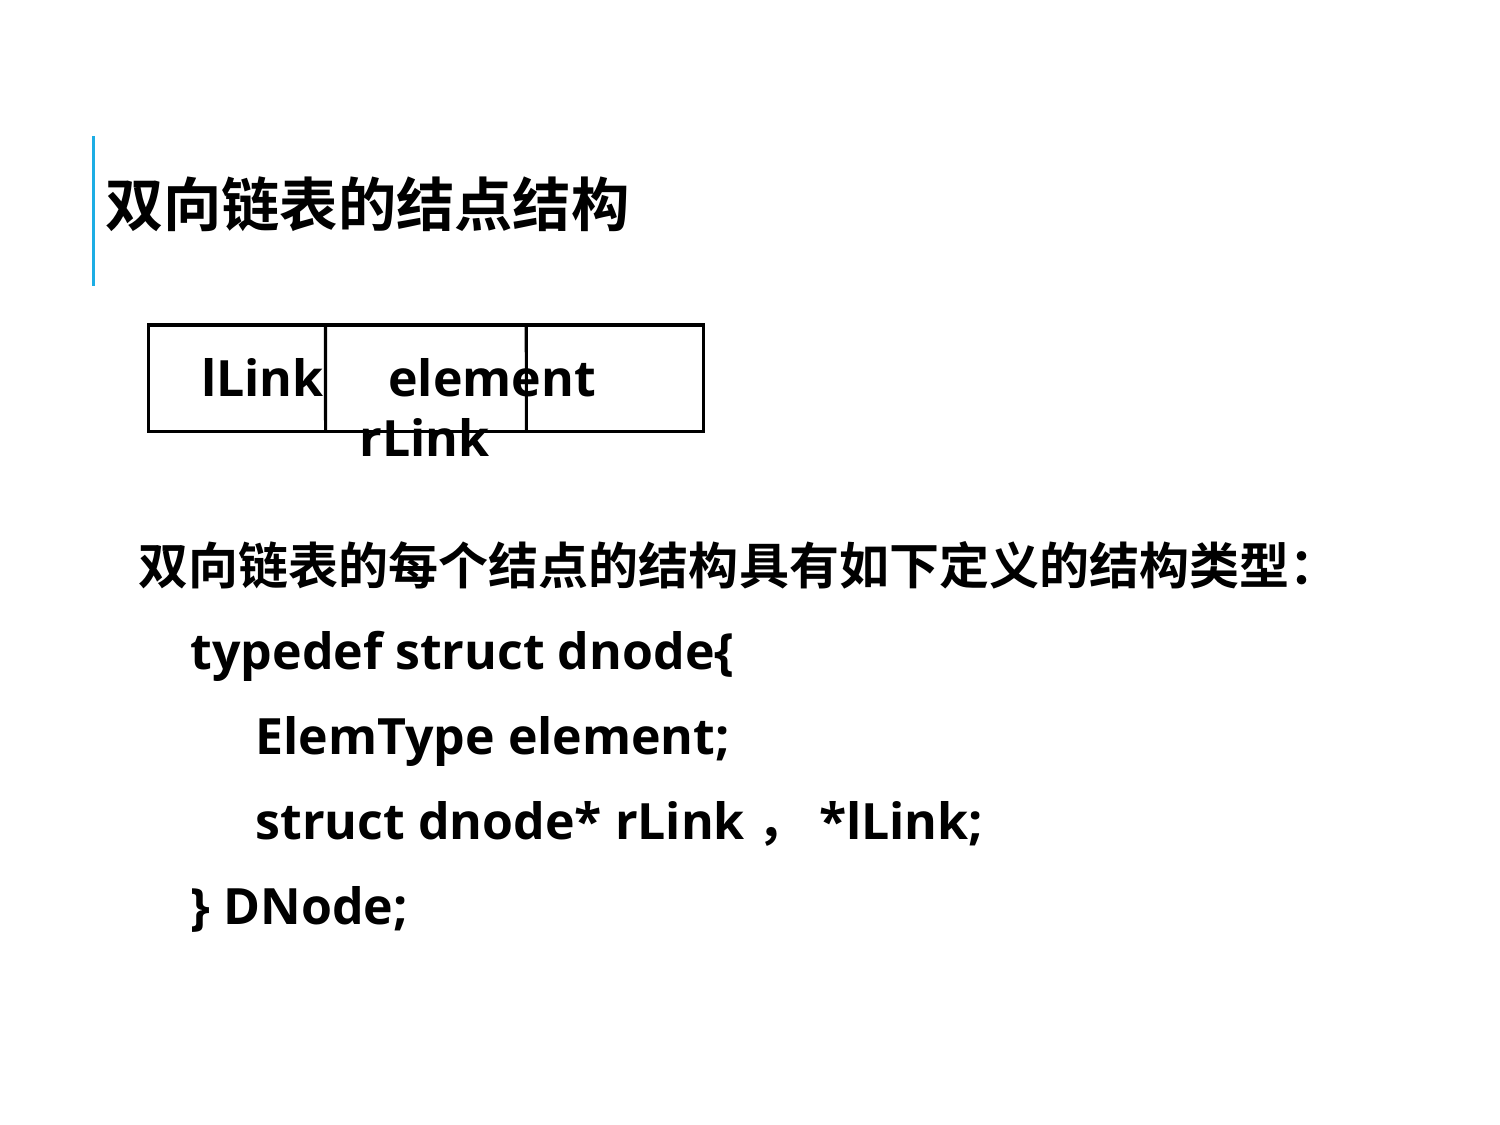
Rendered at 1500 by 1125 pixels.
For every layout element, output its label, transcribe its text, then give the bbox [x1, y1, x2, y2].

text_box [148, 324, 704, 432]
text_box 双向链表的结点结构 [63, 160, 645, 246]
text_box 双向链表的每个结点的结构具有如下定义的结构类型： typedef struct dnode{ ElemType element; struct dnode* rLink，*lLink; } DNode; [123, 527, 1424, 942]
